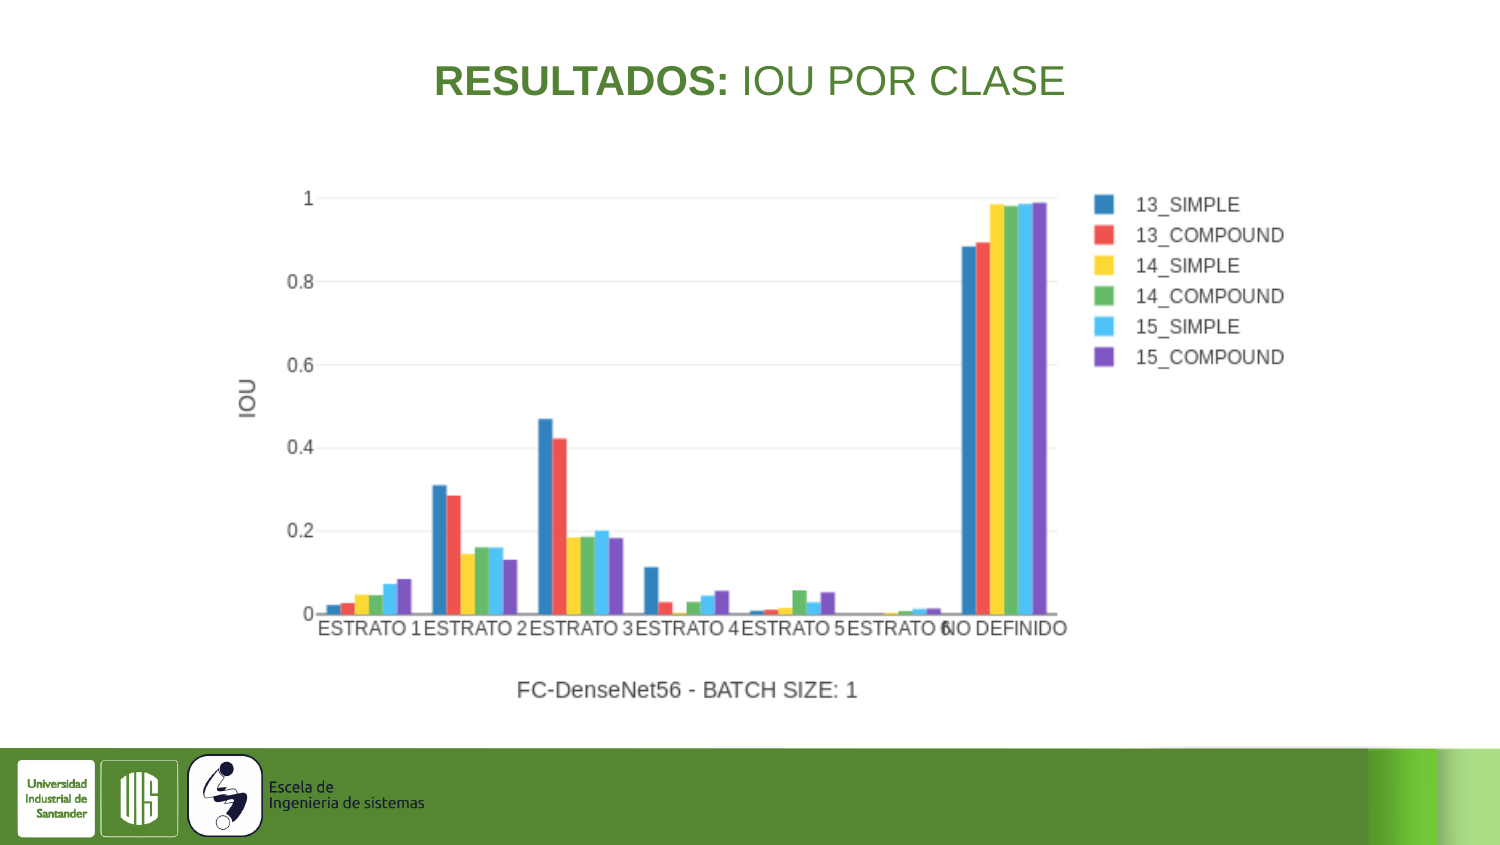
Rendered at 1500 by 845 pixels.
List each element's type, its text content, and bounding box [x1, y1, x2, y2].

title RESULTADOS: IOU POR CLASE [176, 0, 1324, 164]
picture [0, 0, 1500, 845]
